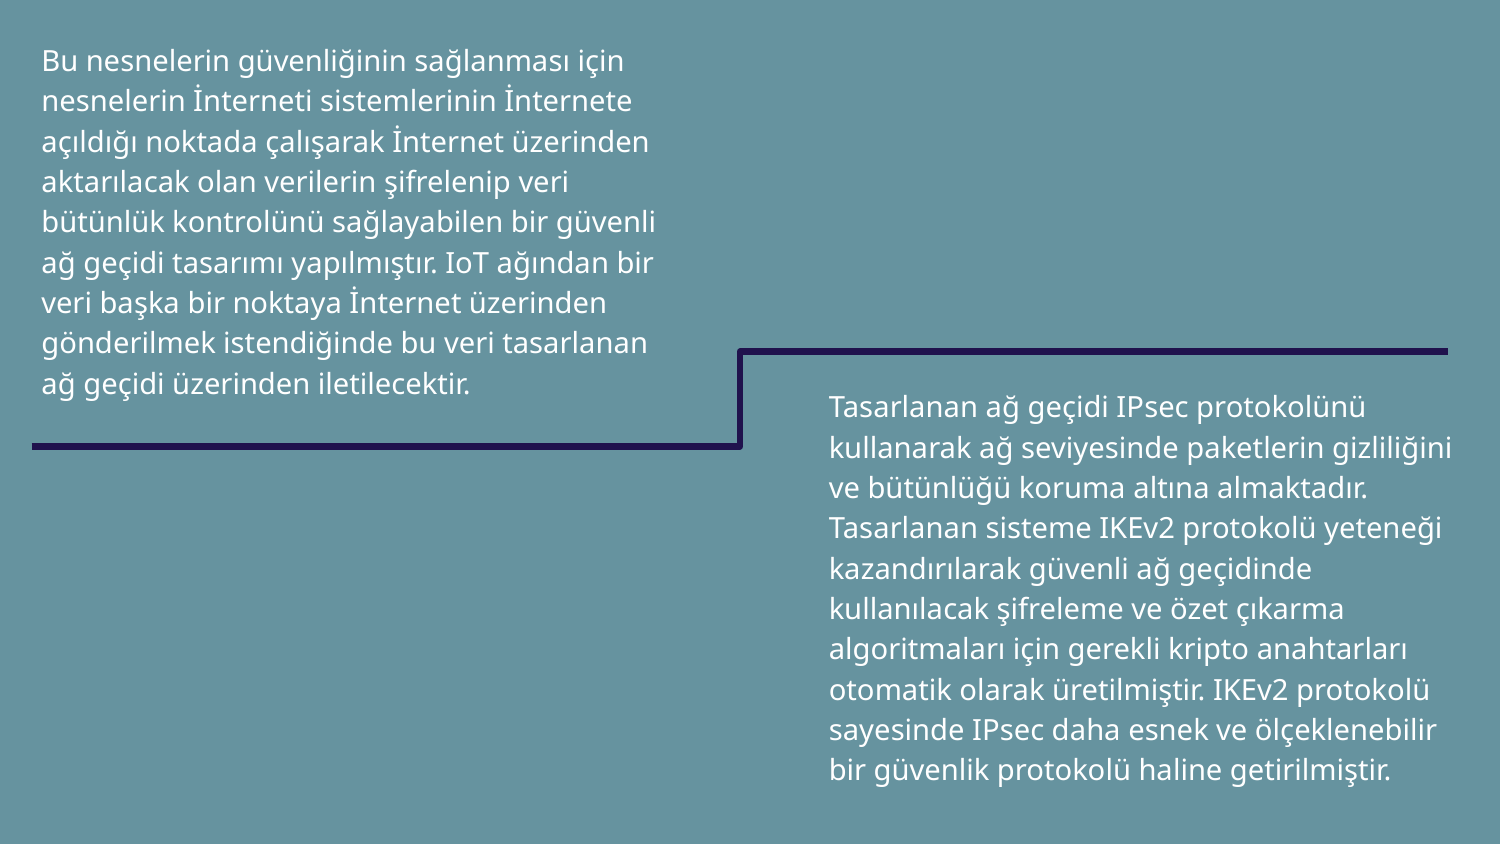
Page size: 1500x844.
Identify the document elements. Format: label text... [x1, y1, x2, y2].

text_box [31, 351, 1449, 447]
list Bu nesnelerin güvenliğinin sağlanması için nesnelerin İnterneti sistemlerinin İnternete açıldığı noktada çalışarak İnternet üzerinden aktarılacak olan verilerin şifrelenip veri bütünlük kontrolünü sağlayabilen bir güvenli ağ geçidi tasarımı yapılmıştır. IoT ağından bir veri başka bir noktaya İnternet üzerinden gönderilmek istendiğinde bu veri tasarlanan ağ geçidi üzerinden iletilecektir. [26, 22, 683, 355]
list Tasarlanan ağ geçidi IPsec protokolünü kullanarak ağ seviyesinde paketlerin gizliliğini ve bütünlüğü koruma altına almaktadır. Tasarlanan sisteme IKEv2 protokolü yeteneği kazandırılarak güvenli ağ geçidinde kullanılacak şifreleme ve özet çıkarma algoritmaları için gerekli kripto anahtarları otomatik olarak üretilmiştir. IKEv2 protokolü sayesinde IPsec daha esnek ve ölçeklenebilir bir güvenlik protokolü haline getirilmiştir. [813, 368, 1470, 820]
